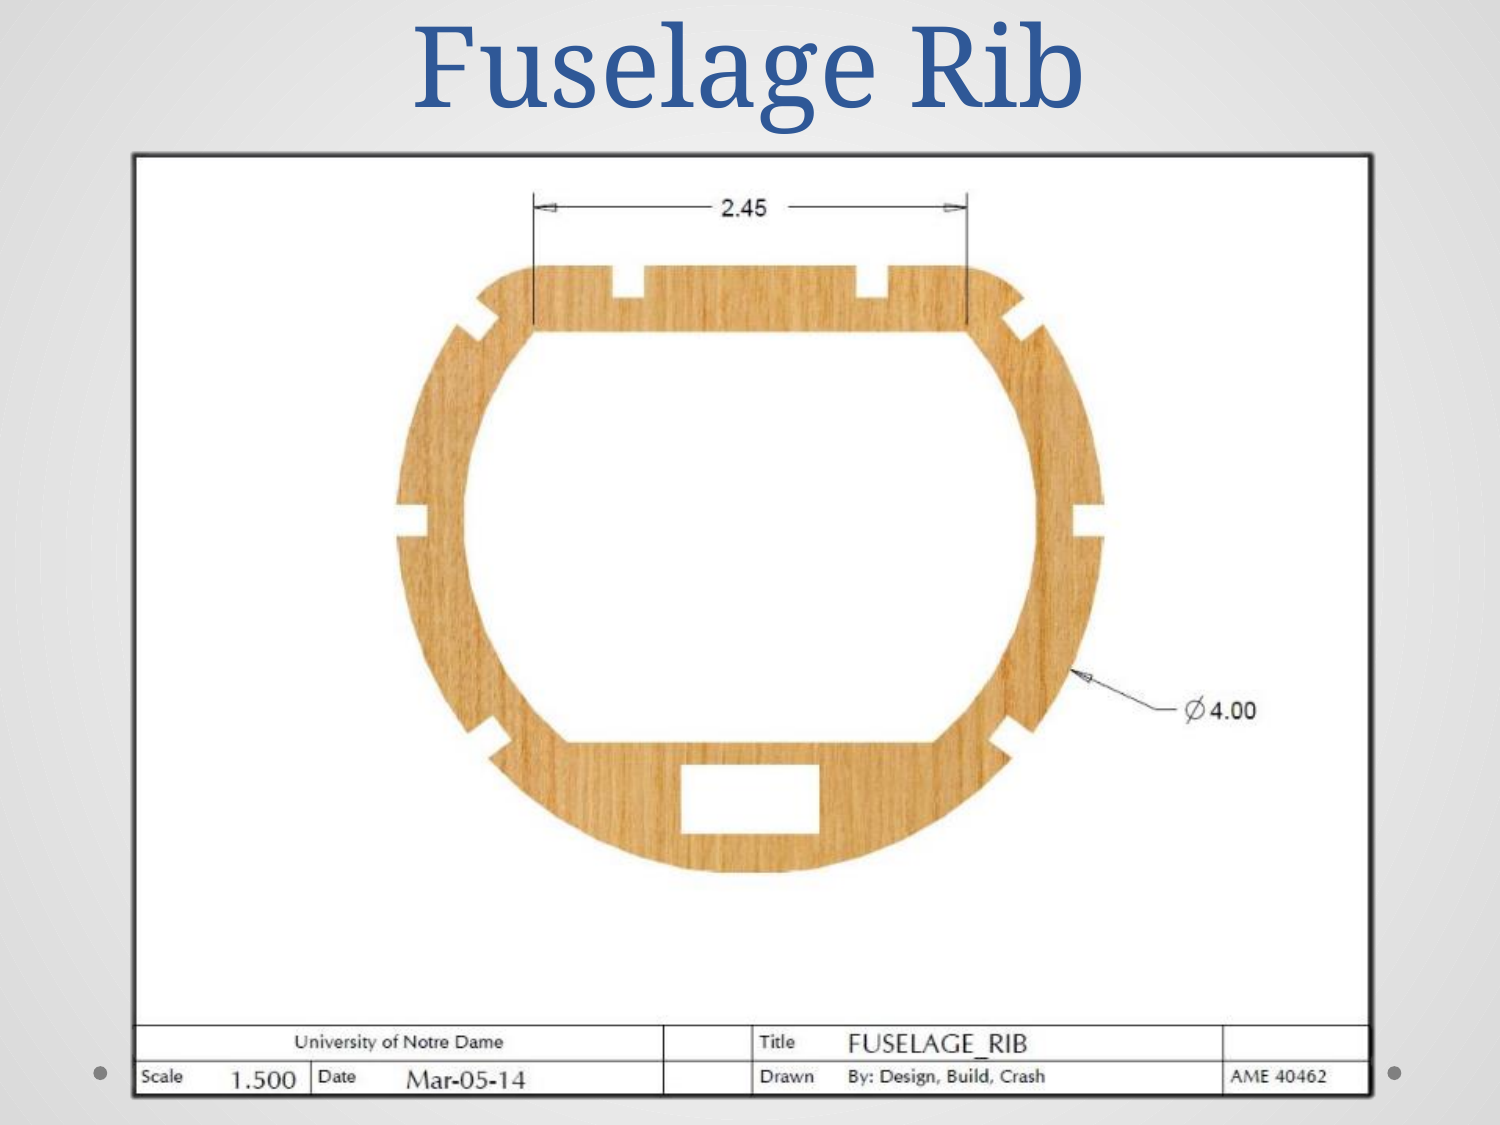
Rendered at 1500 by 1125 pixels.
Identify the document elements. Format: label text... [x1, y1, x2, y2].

picture [118, 138, 1382, 1112]
title Fuselage Rib [75, 6, 1425, 138]
